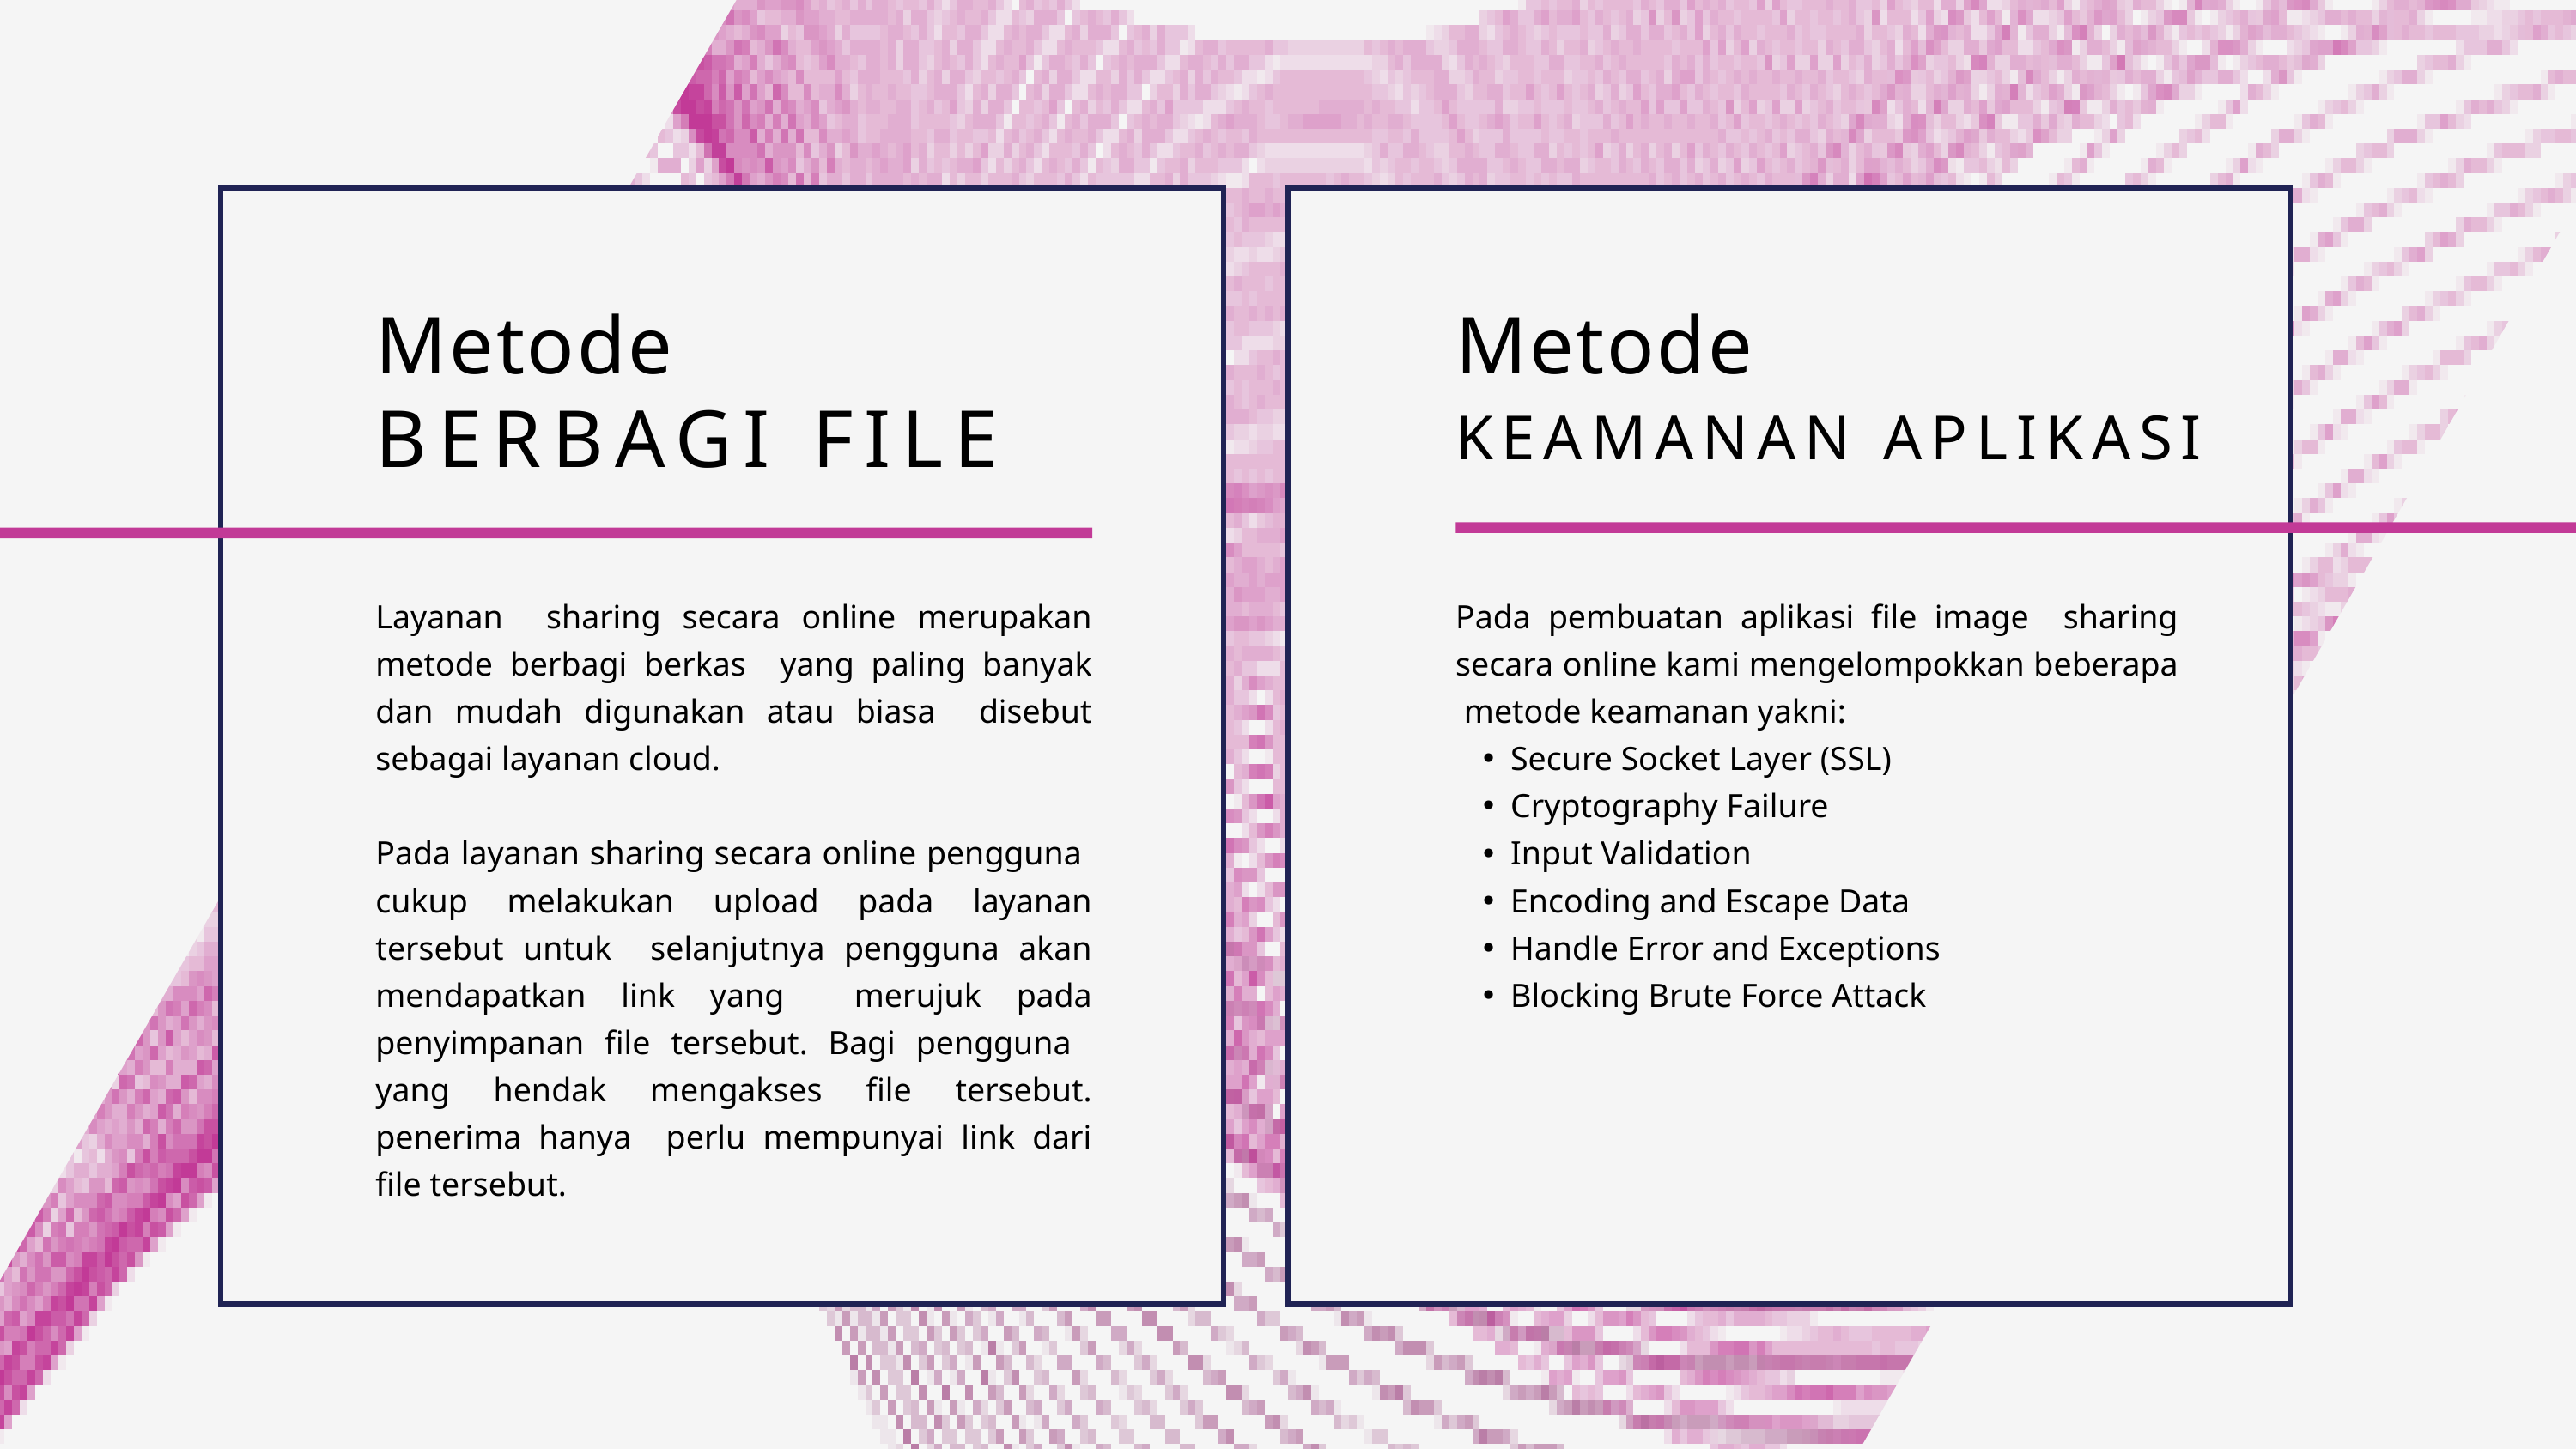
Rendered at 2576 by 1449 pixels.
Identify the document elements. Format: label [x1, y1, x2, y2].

text_box [220, 187, 1224, 1304]
text_box [0, 0, 2576, 1449]
text_box [1287, 187, 2292, 1304]
